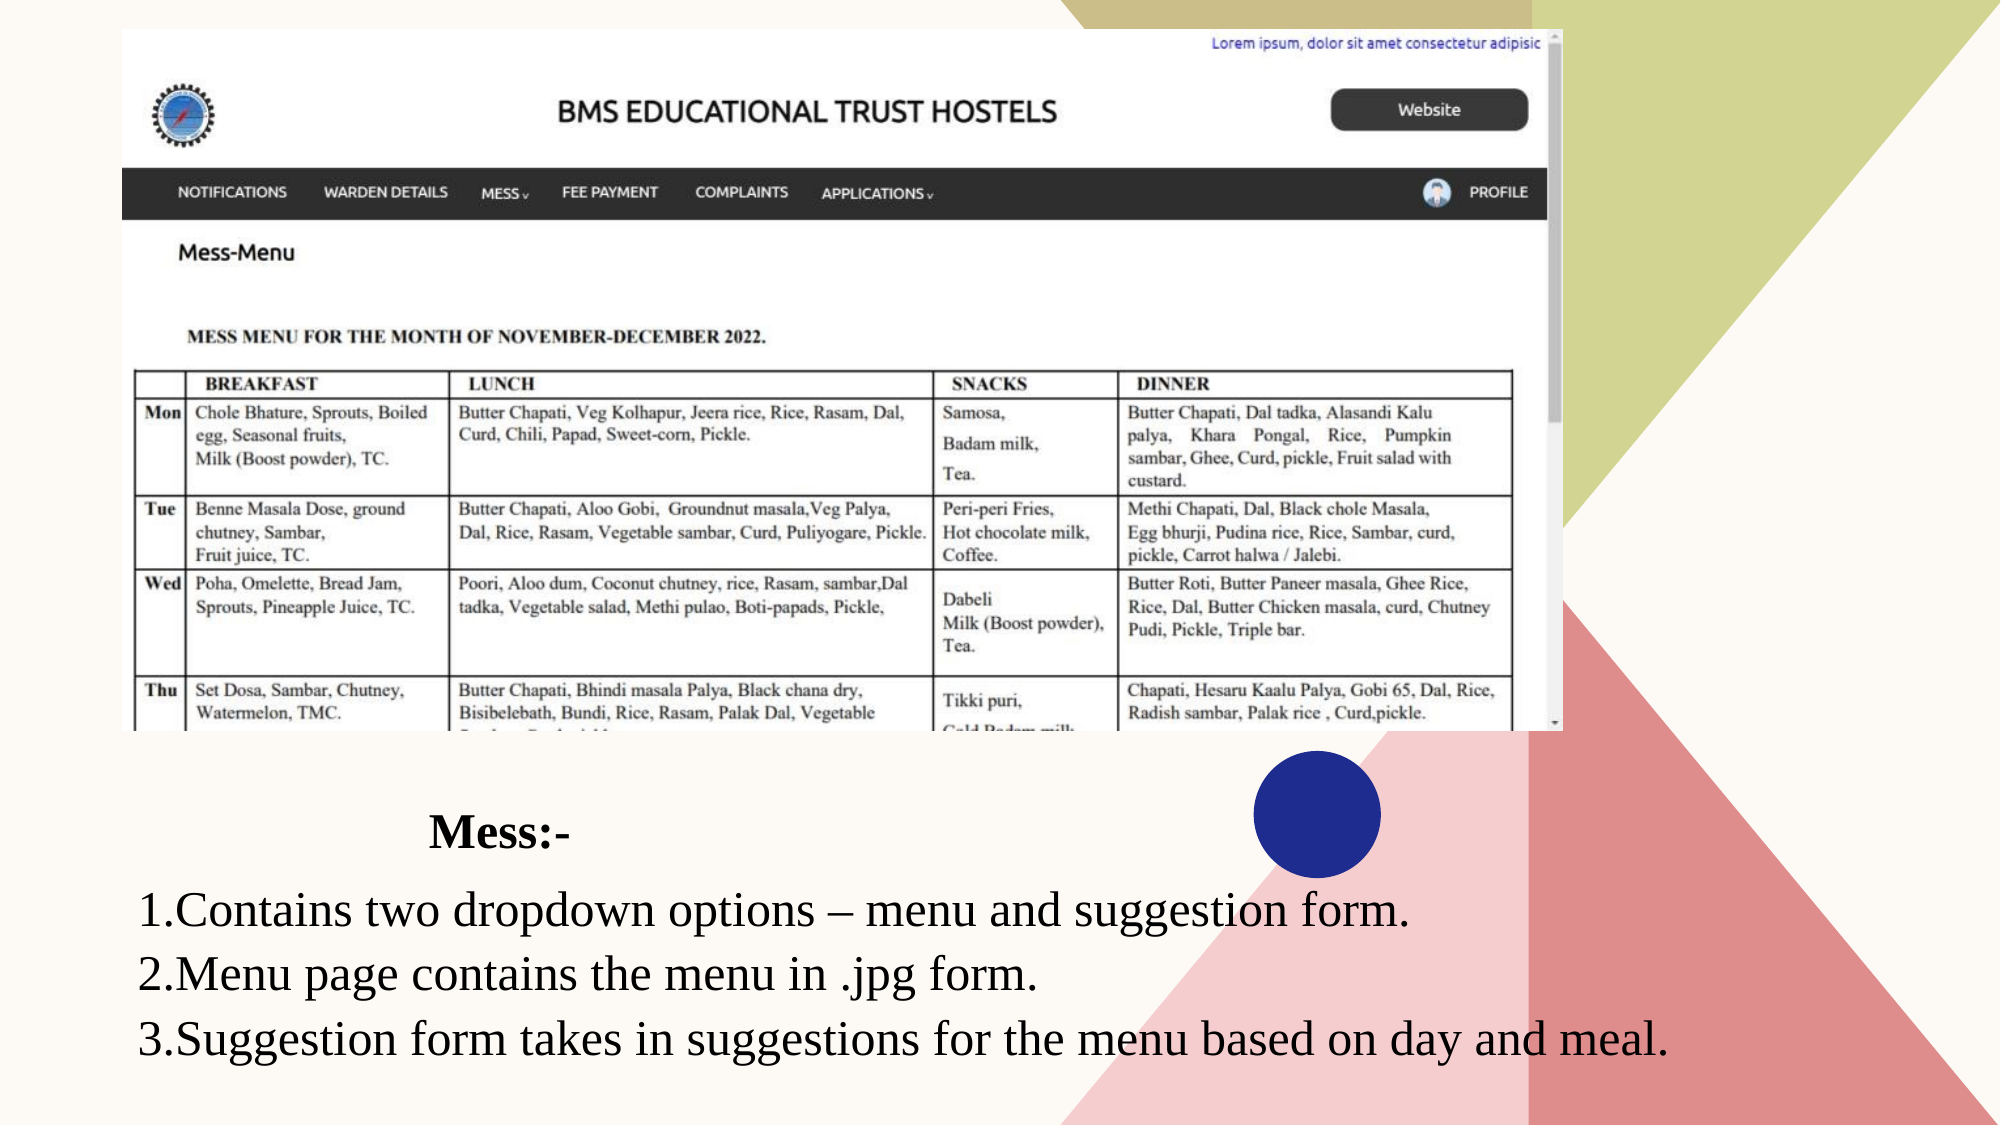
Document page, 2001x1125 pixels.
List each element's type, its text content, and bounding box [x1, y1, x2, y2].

list Mess:- 1.Contains two dropdown options – menu and suggestion form. 2.Menu page contains the menu in .jpg form. 3.Suggestion form takes in suggestions for the menu based on day and meal. [122, 787, 1812, 1077]
picture [122, 29, 1563, 731]
